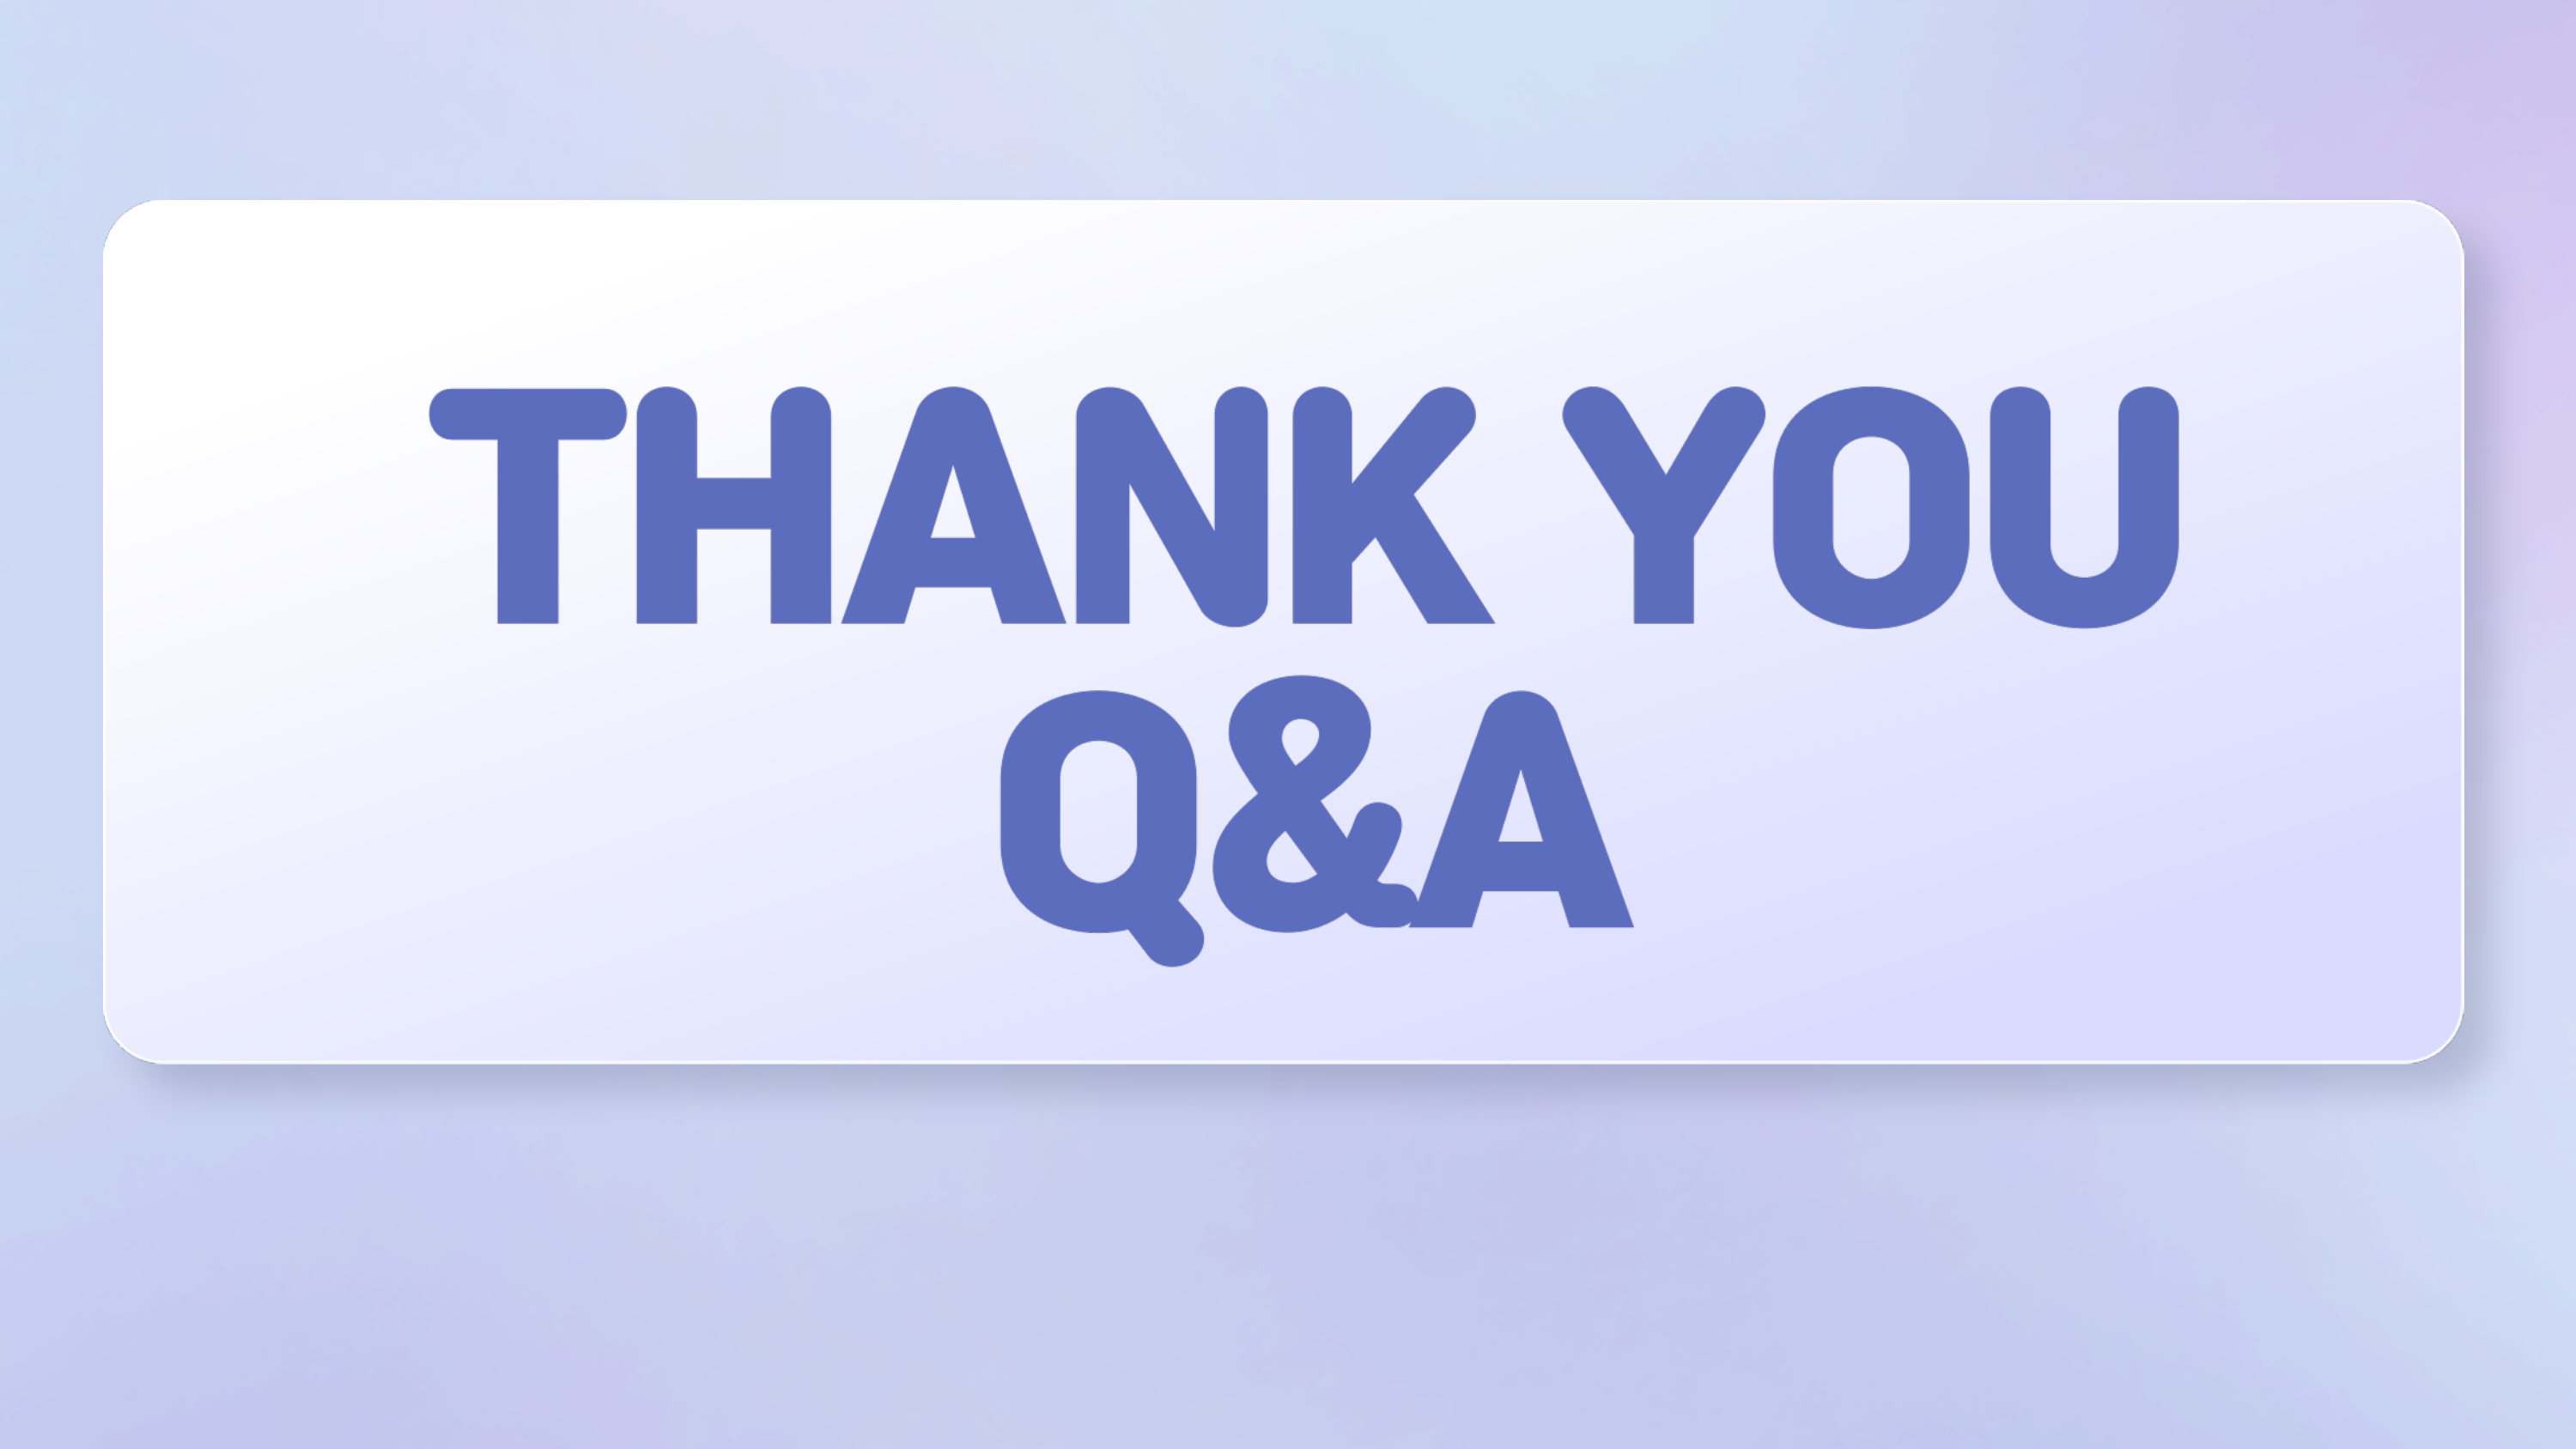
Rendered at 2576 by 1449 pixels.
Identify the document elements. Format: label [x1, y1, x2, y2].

text_box [0, 0, 2576, 1449]
picture [23, 159, 2576, 1289]
